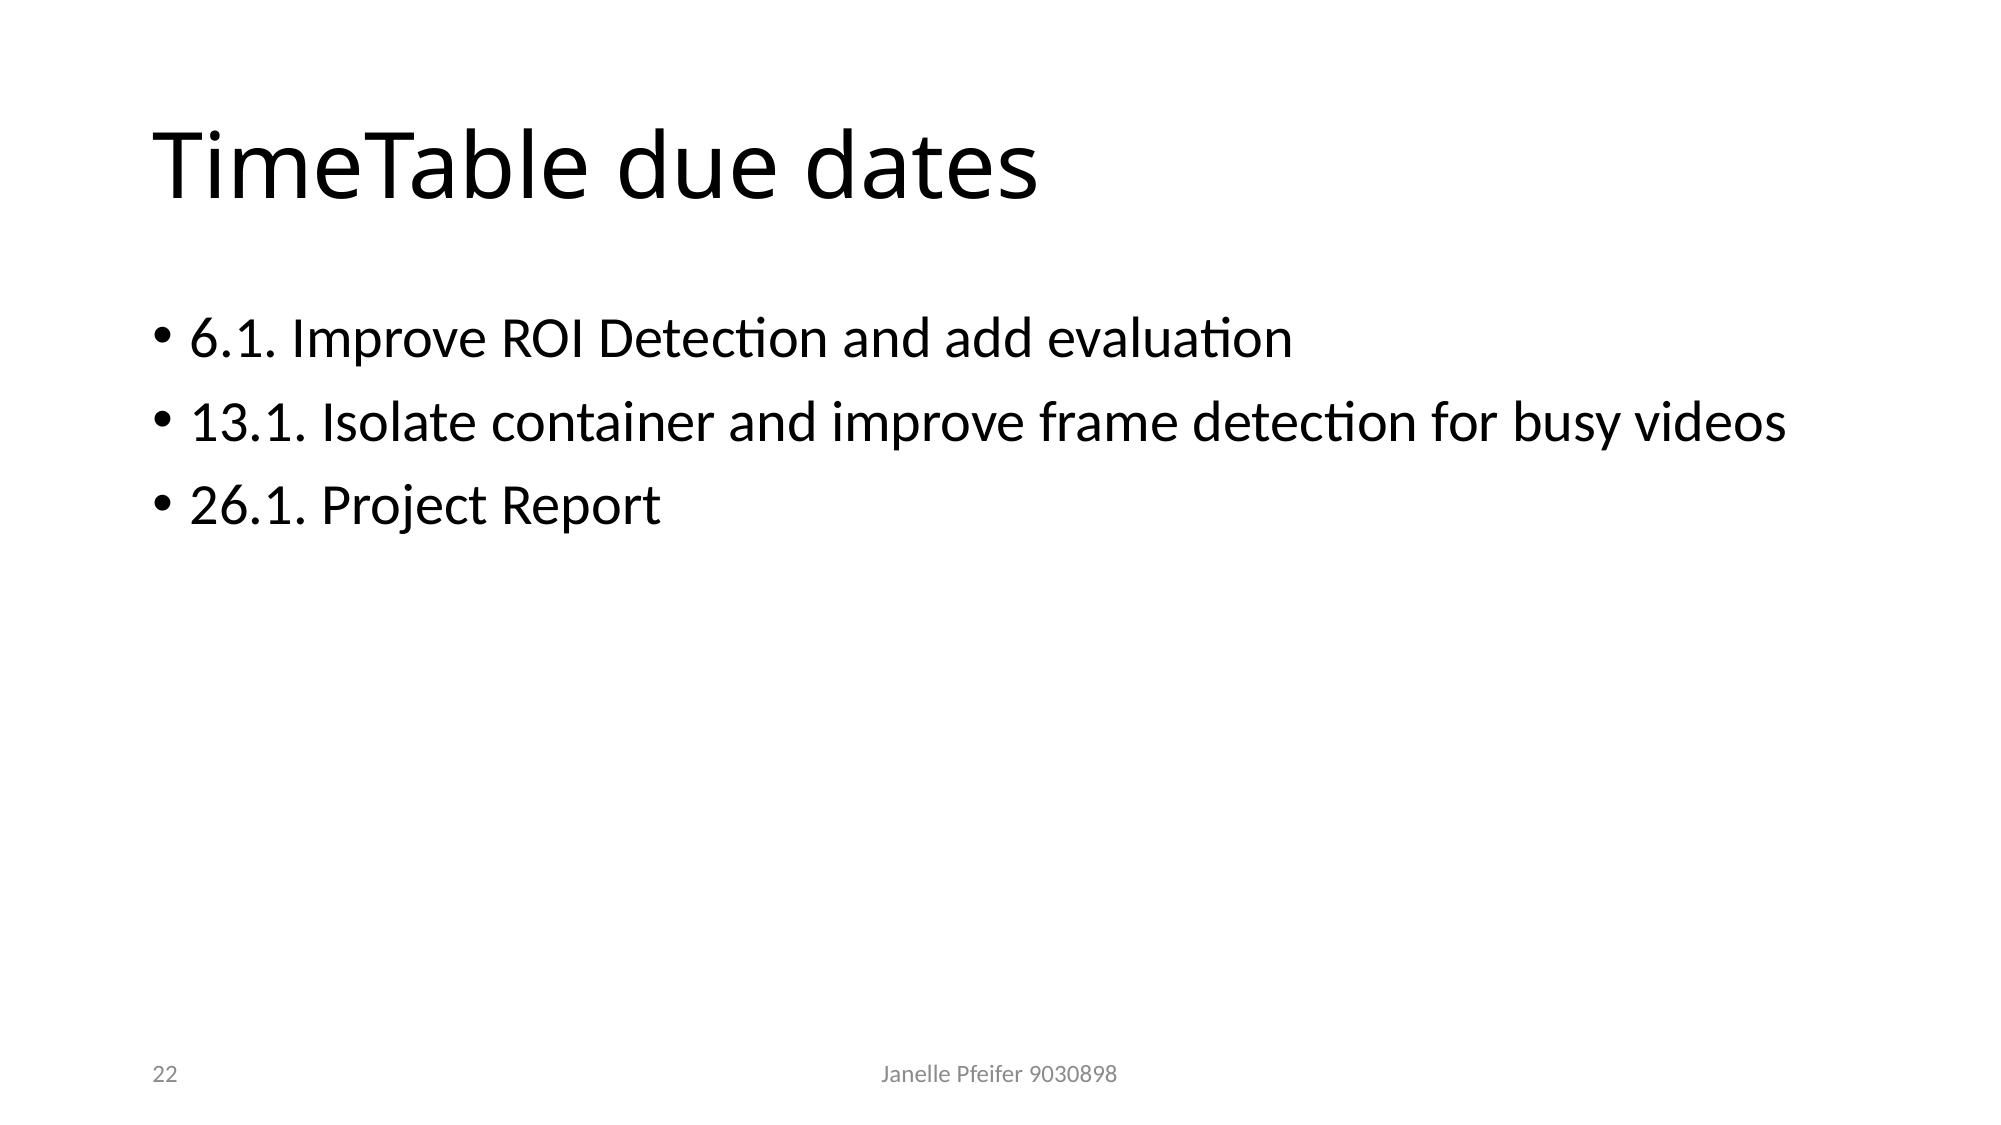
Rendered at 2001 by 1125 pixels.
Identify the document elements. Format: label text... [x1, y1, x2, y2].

slide_number 22 [137, 1042, 588, 1103]
list 6.1. Improve ROI Detection and add evaluation 13.1. Isolate container and improve frame detection for busy videos 26.1. Project Report [137, 299, 1863, 1014]
footer Janelle Pfeifer 9030898 [662, 1042, 1338, 1103]
title TimeTable due dates [137, 59, 1863, 278]
